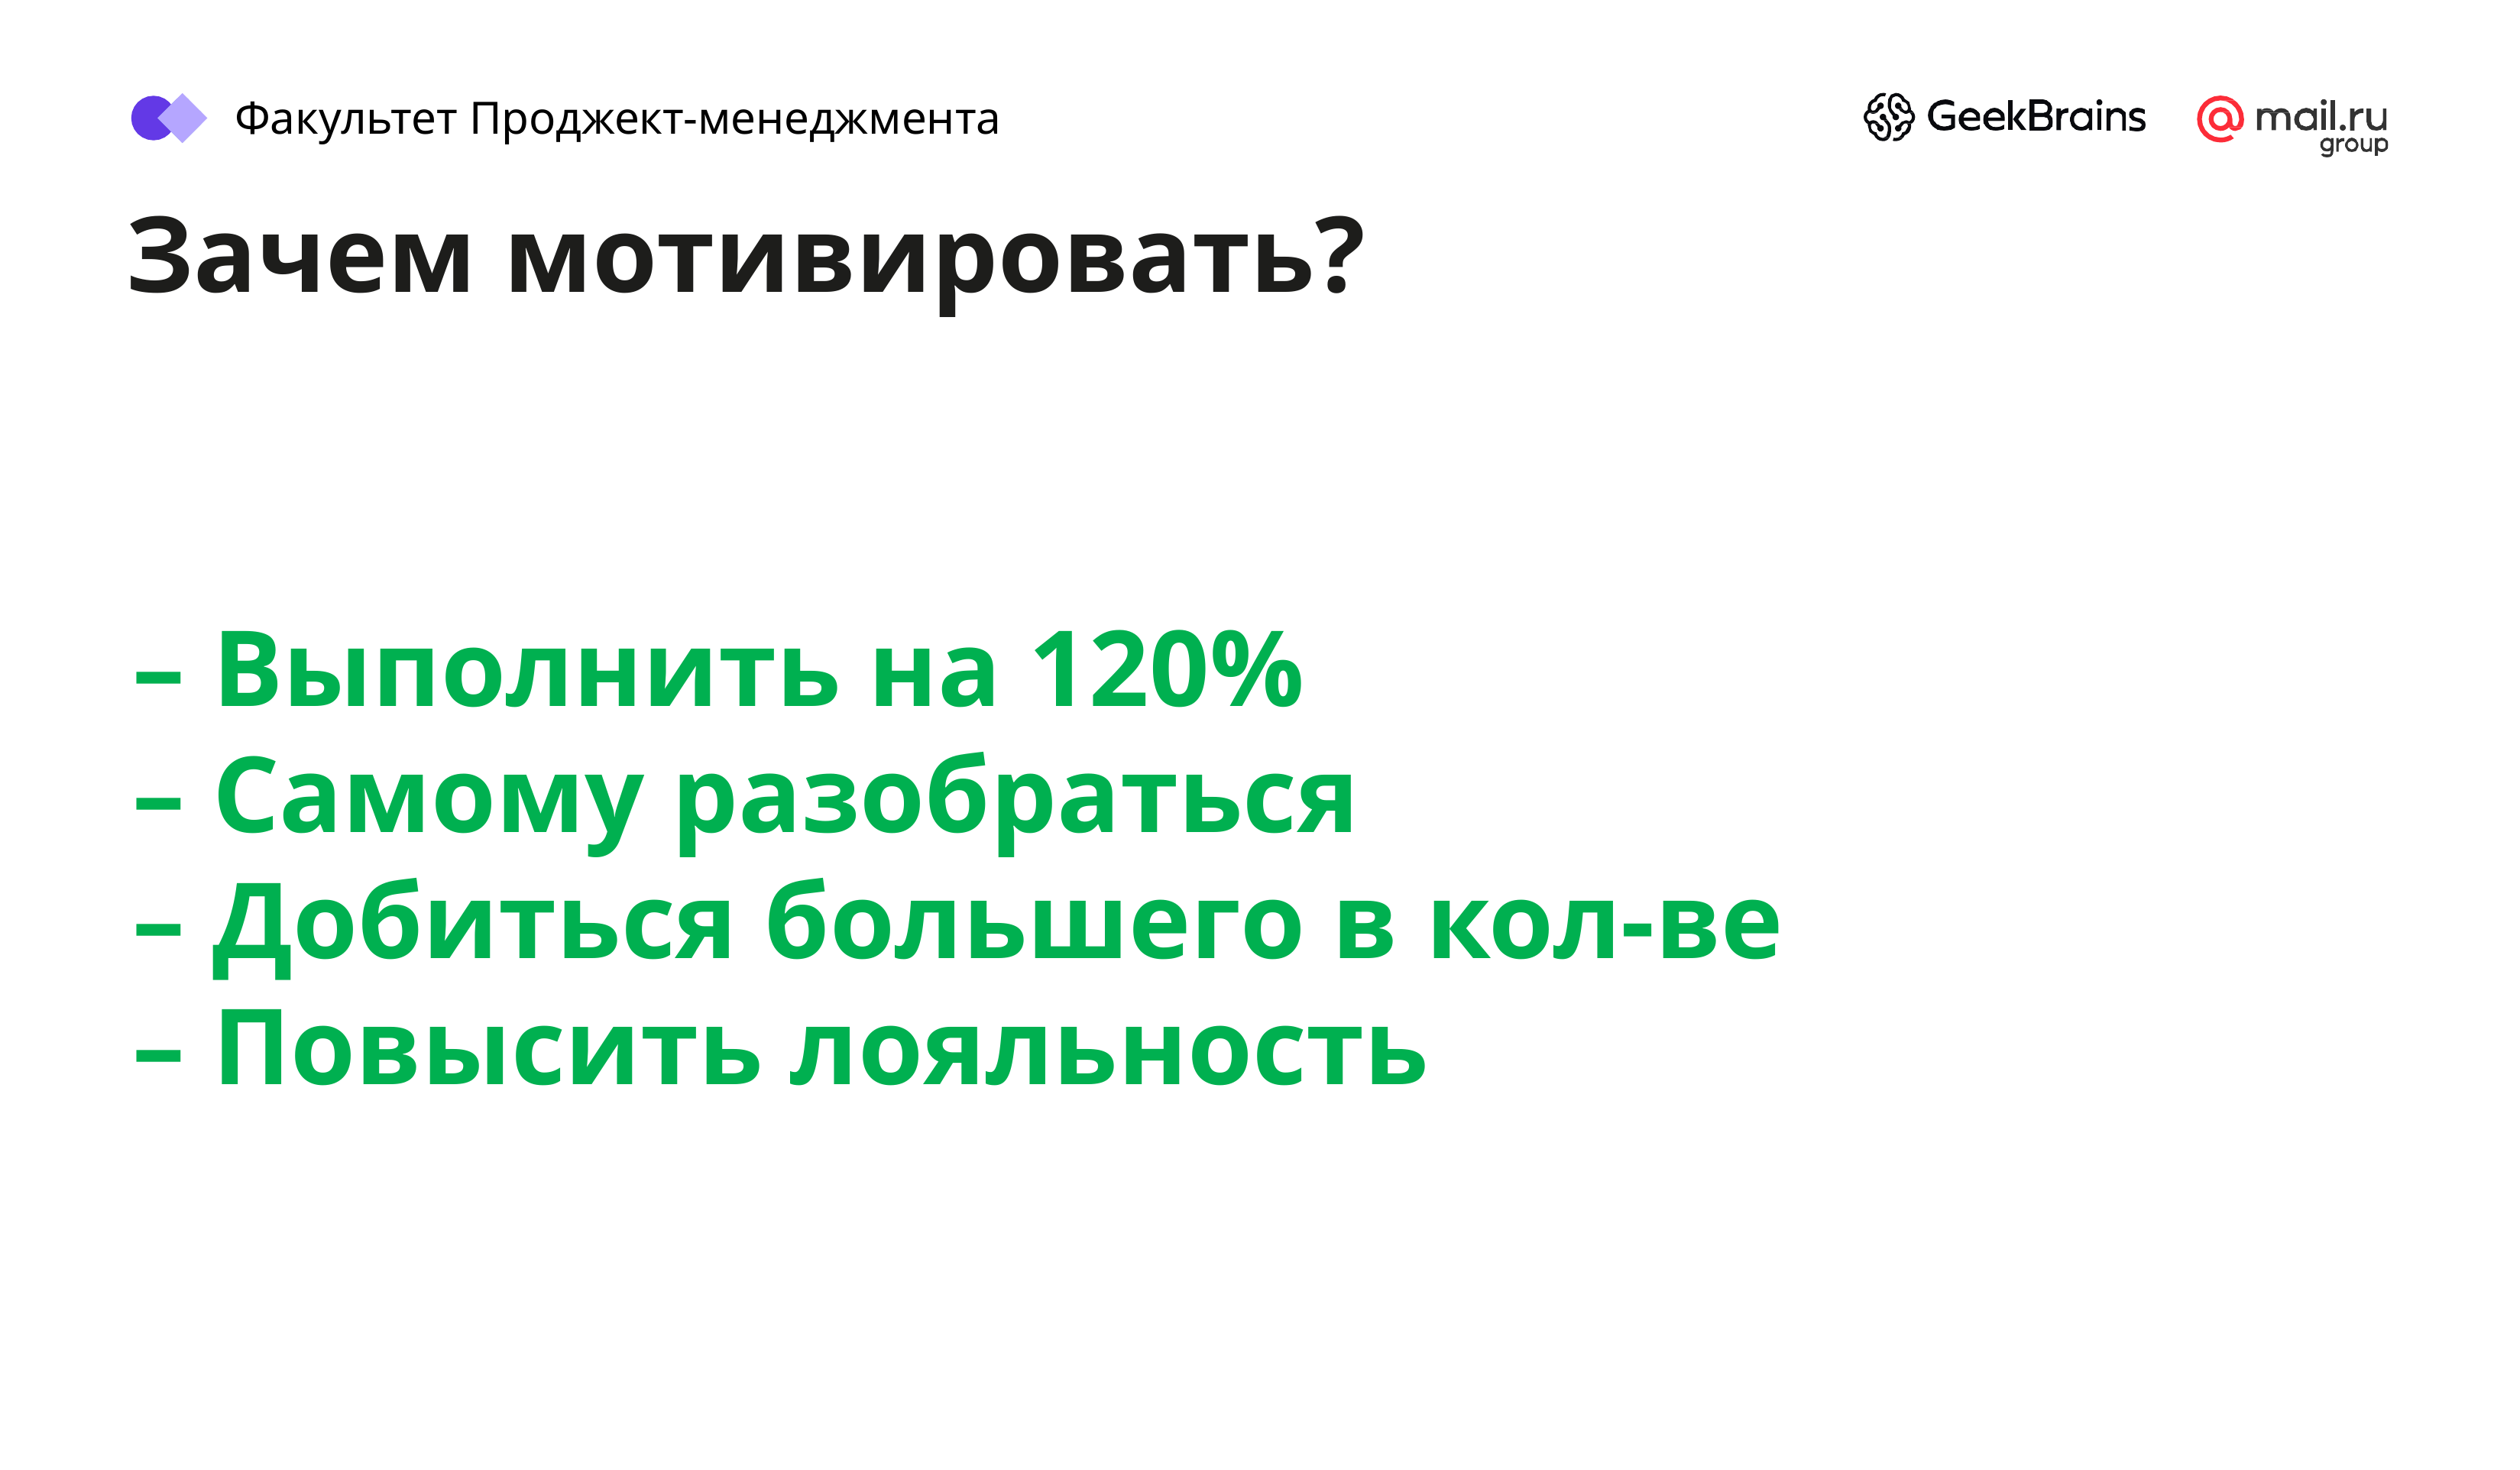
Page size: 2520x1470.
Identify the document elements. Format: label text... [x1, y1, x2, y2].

text_box Факультет Проджект-менеджмента [223, 78, 1807, 151]
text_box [1863, 92, 2389, 157]
title Зачем мотивировать? [124, 175, 2387, 322]
text_box [131, 96, 171, 141]
text_box – Выполнить на 120% – Самому разобраться – Добиться большего в кол-ве – Повысить лояльность [131, 588, 2394, 735]
text_box [157, 92, 208, 144]
